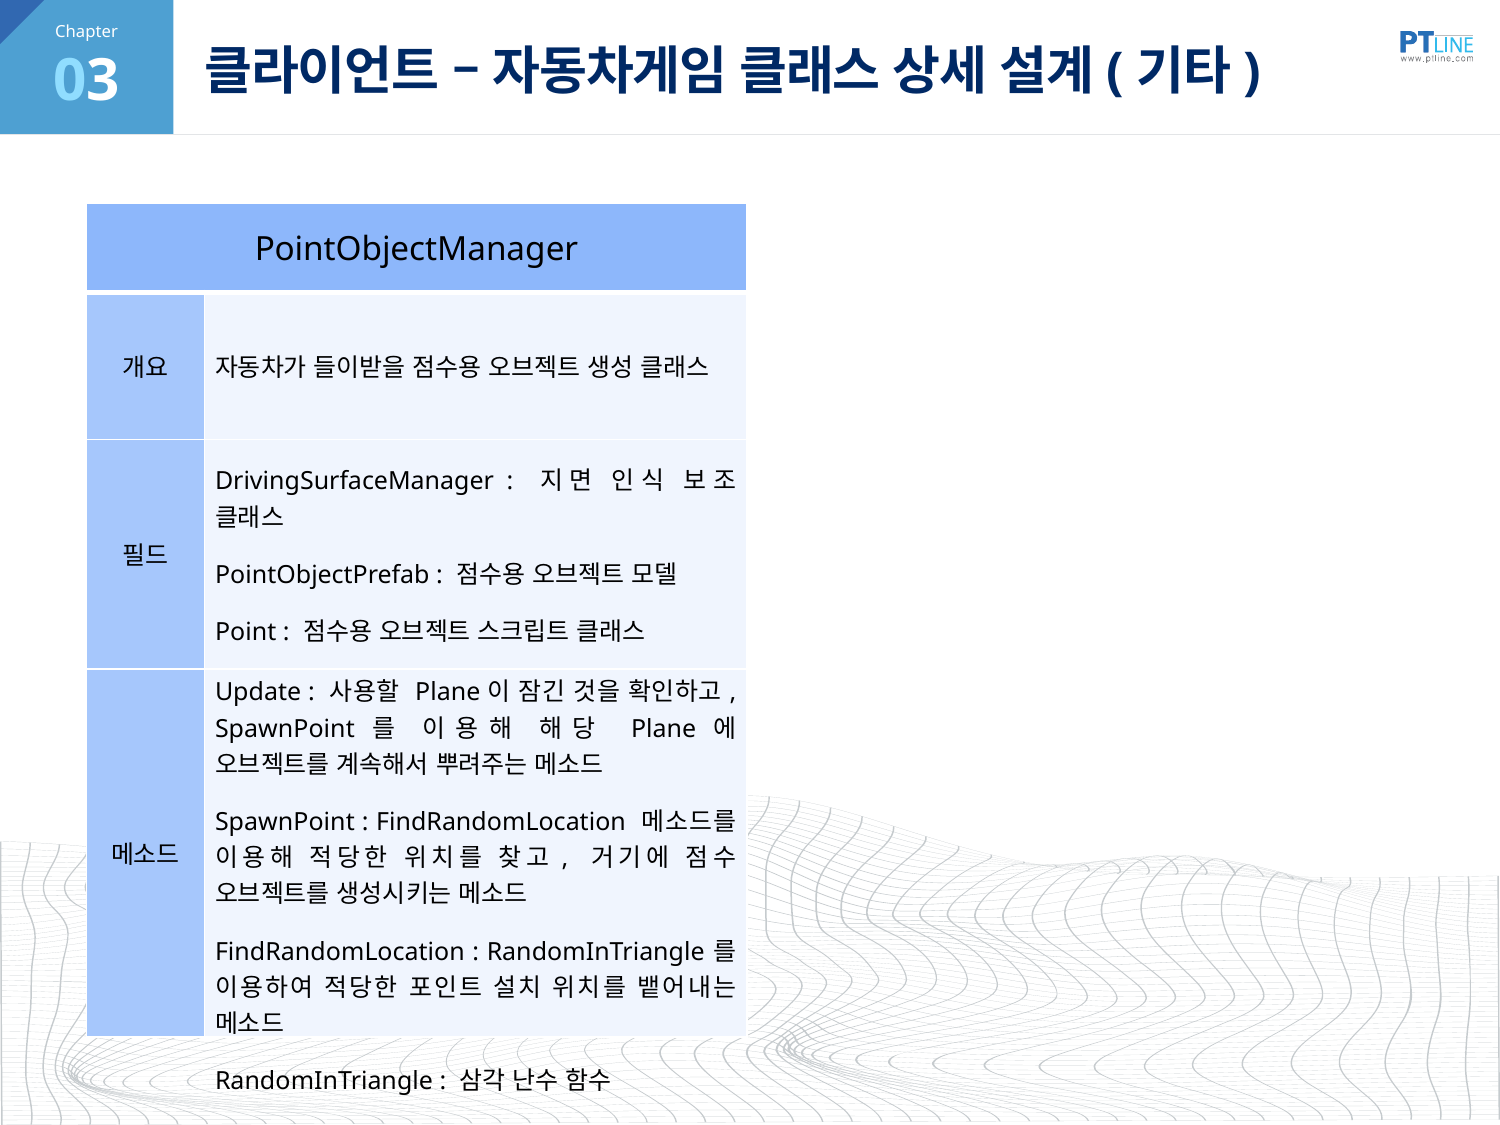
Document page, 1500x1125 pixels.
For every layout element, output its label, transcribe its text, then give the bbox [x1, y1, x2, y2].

title 클라이언트 – 자동차게임 클래스 상세 설계(기타) [189, 37, 1484, 125]
table_cell 필드 [87, 440, 204, 668]
table_cell 개요 [87, 295, 204, 439]
table_cell DrivingSurfaceManager : 지면 인식 보조 클래스 PointObjectPrefab : 점수용 오브젝트 모델 Point : 점수용 오브젝트 스크립트 클래스 [205, 440, 746, 668]
table_cell 메소드 [87, 670, 204, 1036]
table_cell Update : 사용할 Plane이 잠긴 것을 확인하고, SpawnPoint를 이용해 해당 Plane에 오브젝트를 계속해서 뿌려주는 메소드 SpawnPoint : FindRandomLocation 메소드를 이용해 적당한 위치를 찾고, 거기에 점수 오브젝트를 생성시키는 메소드 FindRandomLocation : RandomInTriangle를 이용하여 적당한 포인트 설치 위치를 뱉어내는 메소드 RandomInTriangle : 삼각 난수 함수 [205, 670, 746, 1036]
table_header PointObjectManager [87, 204, 746, 290]
table_cell 자동차가 들이받을 점수용 오브젝트 생성 클래스 [205, 295, 746, 439]
text_box 03 [22, 35, 151, 120]
